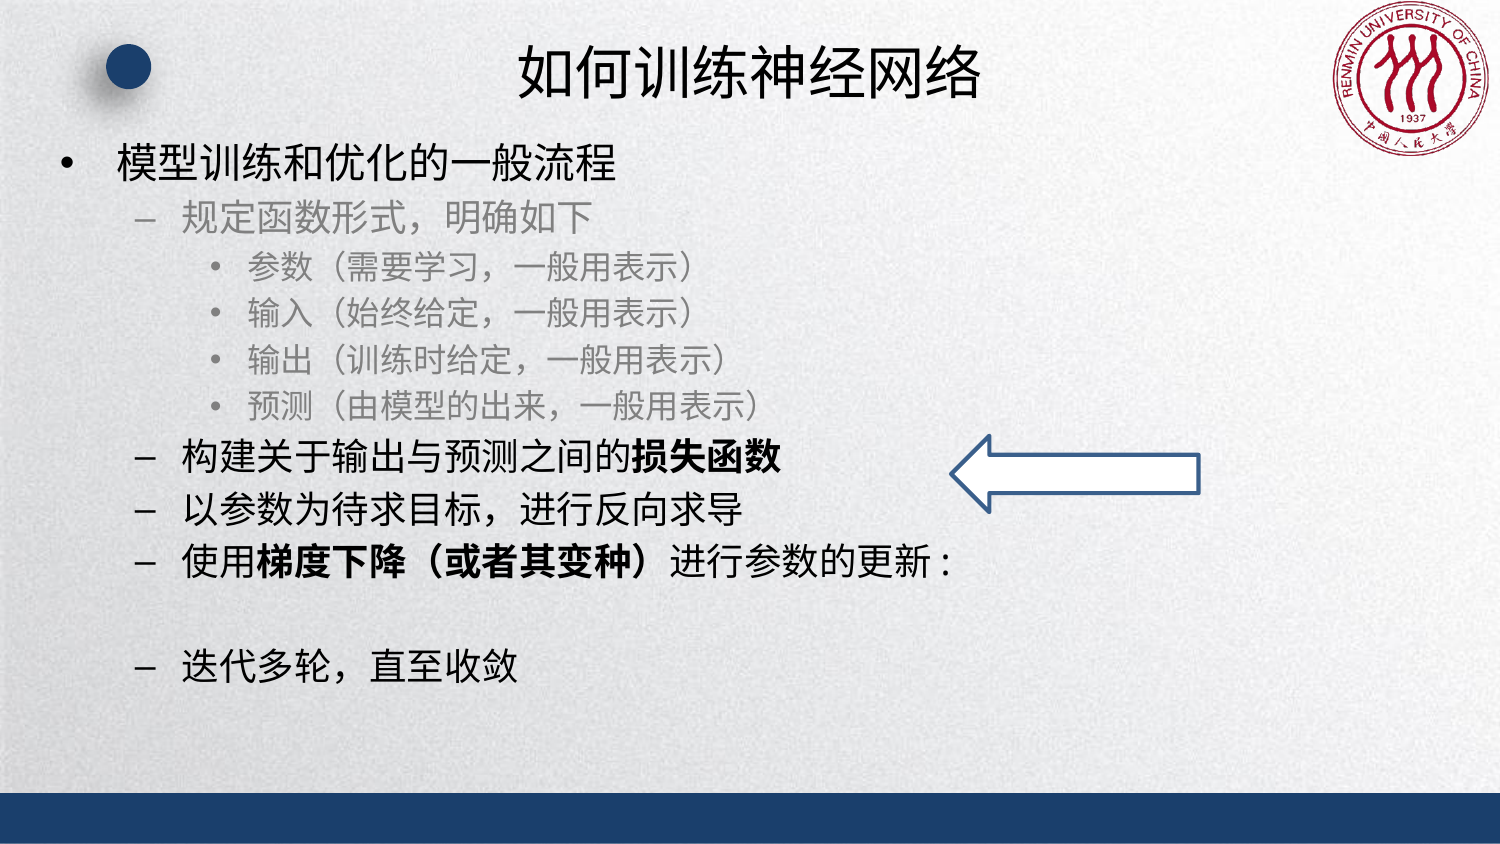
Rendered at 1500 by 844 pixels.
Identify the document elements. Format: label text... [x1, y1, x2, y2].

text_box [948, 433, 1201, 515]
picture [0, 0, 1500, 793]
title 如何训练神经网络 [75, 29, 1425, 112]
